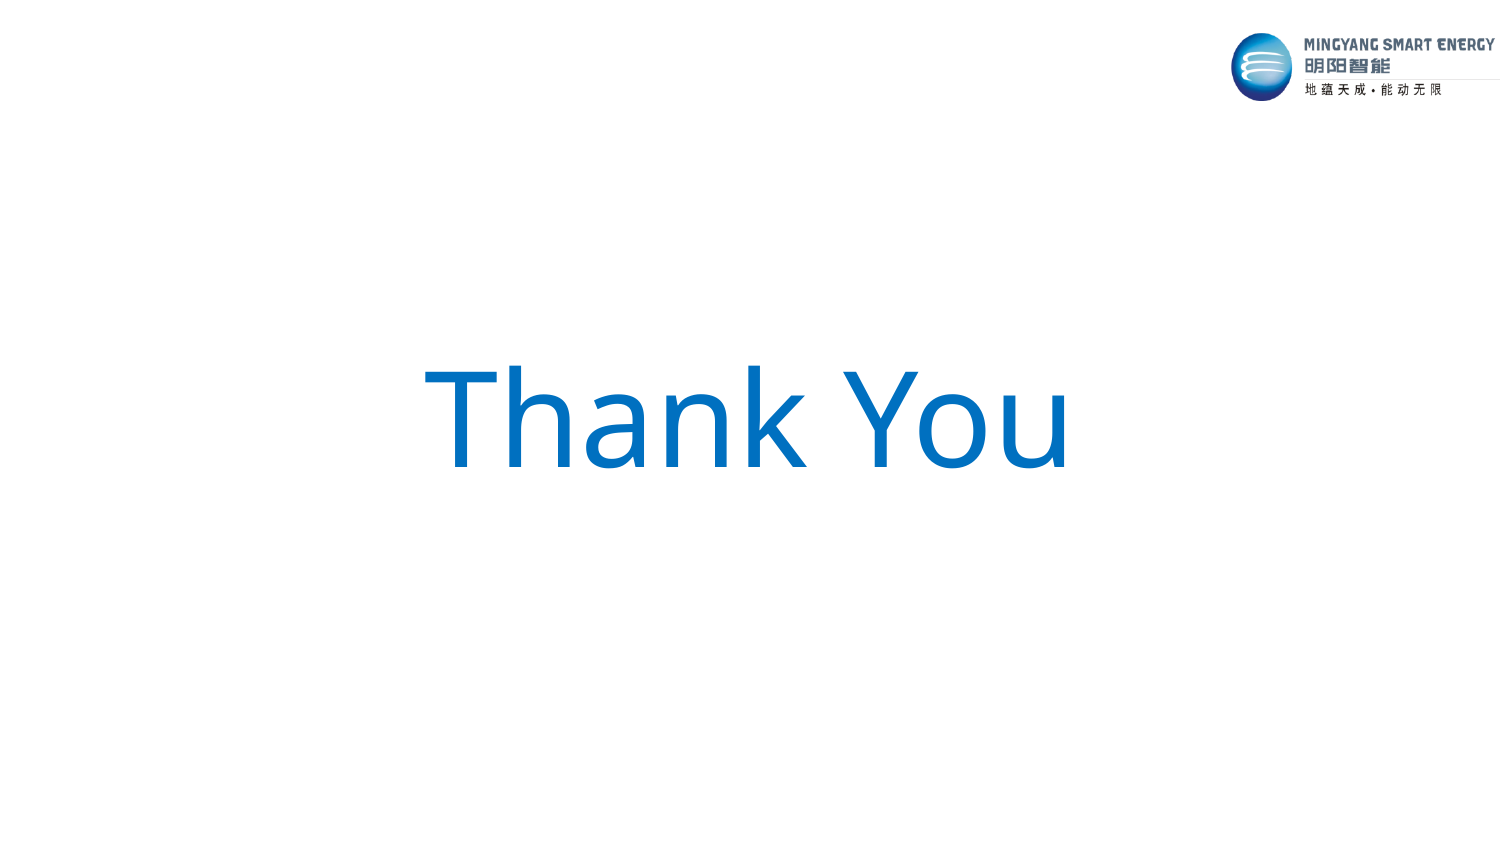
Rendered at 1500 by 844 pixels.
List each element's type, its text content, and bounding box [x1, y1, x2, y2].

picture [1231, 3, 1500, 101]
text_box Thank You [0, 323, 1500, 505]
